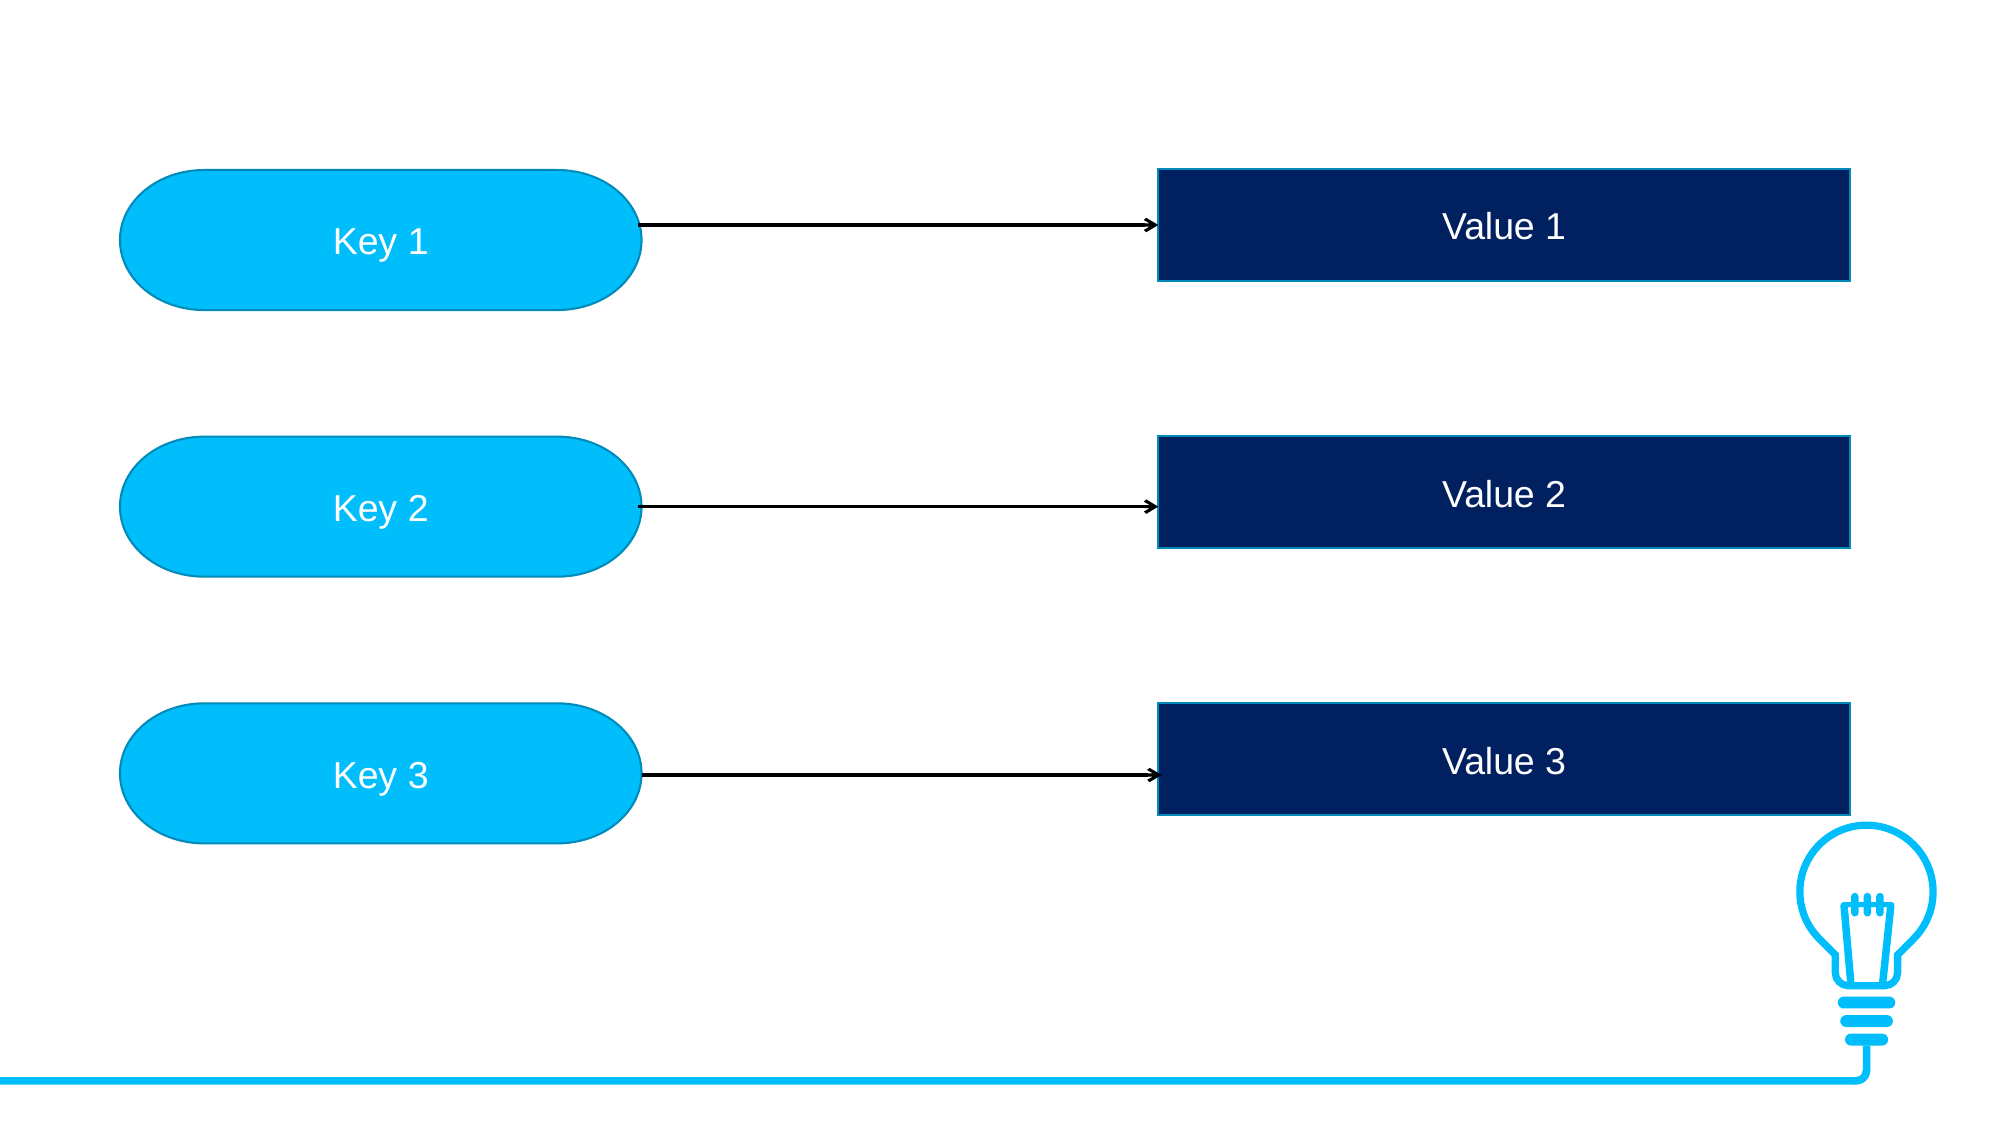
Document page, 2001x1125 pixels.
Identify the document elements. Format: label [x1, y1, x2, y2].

text_box [119, 169, 1850, 844]
